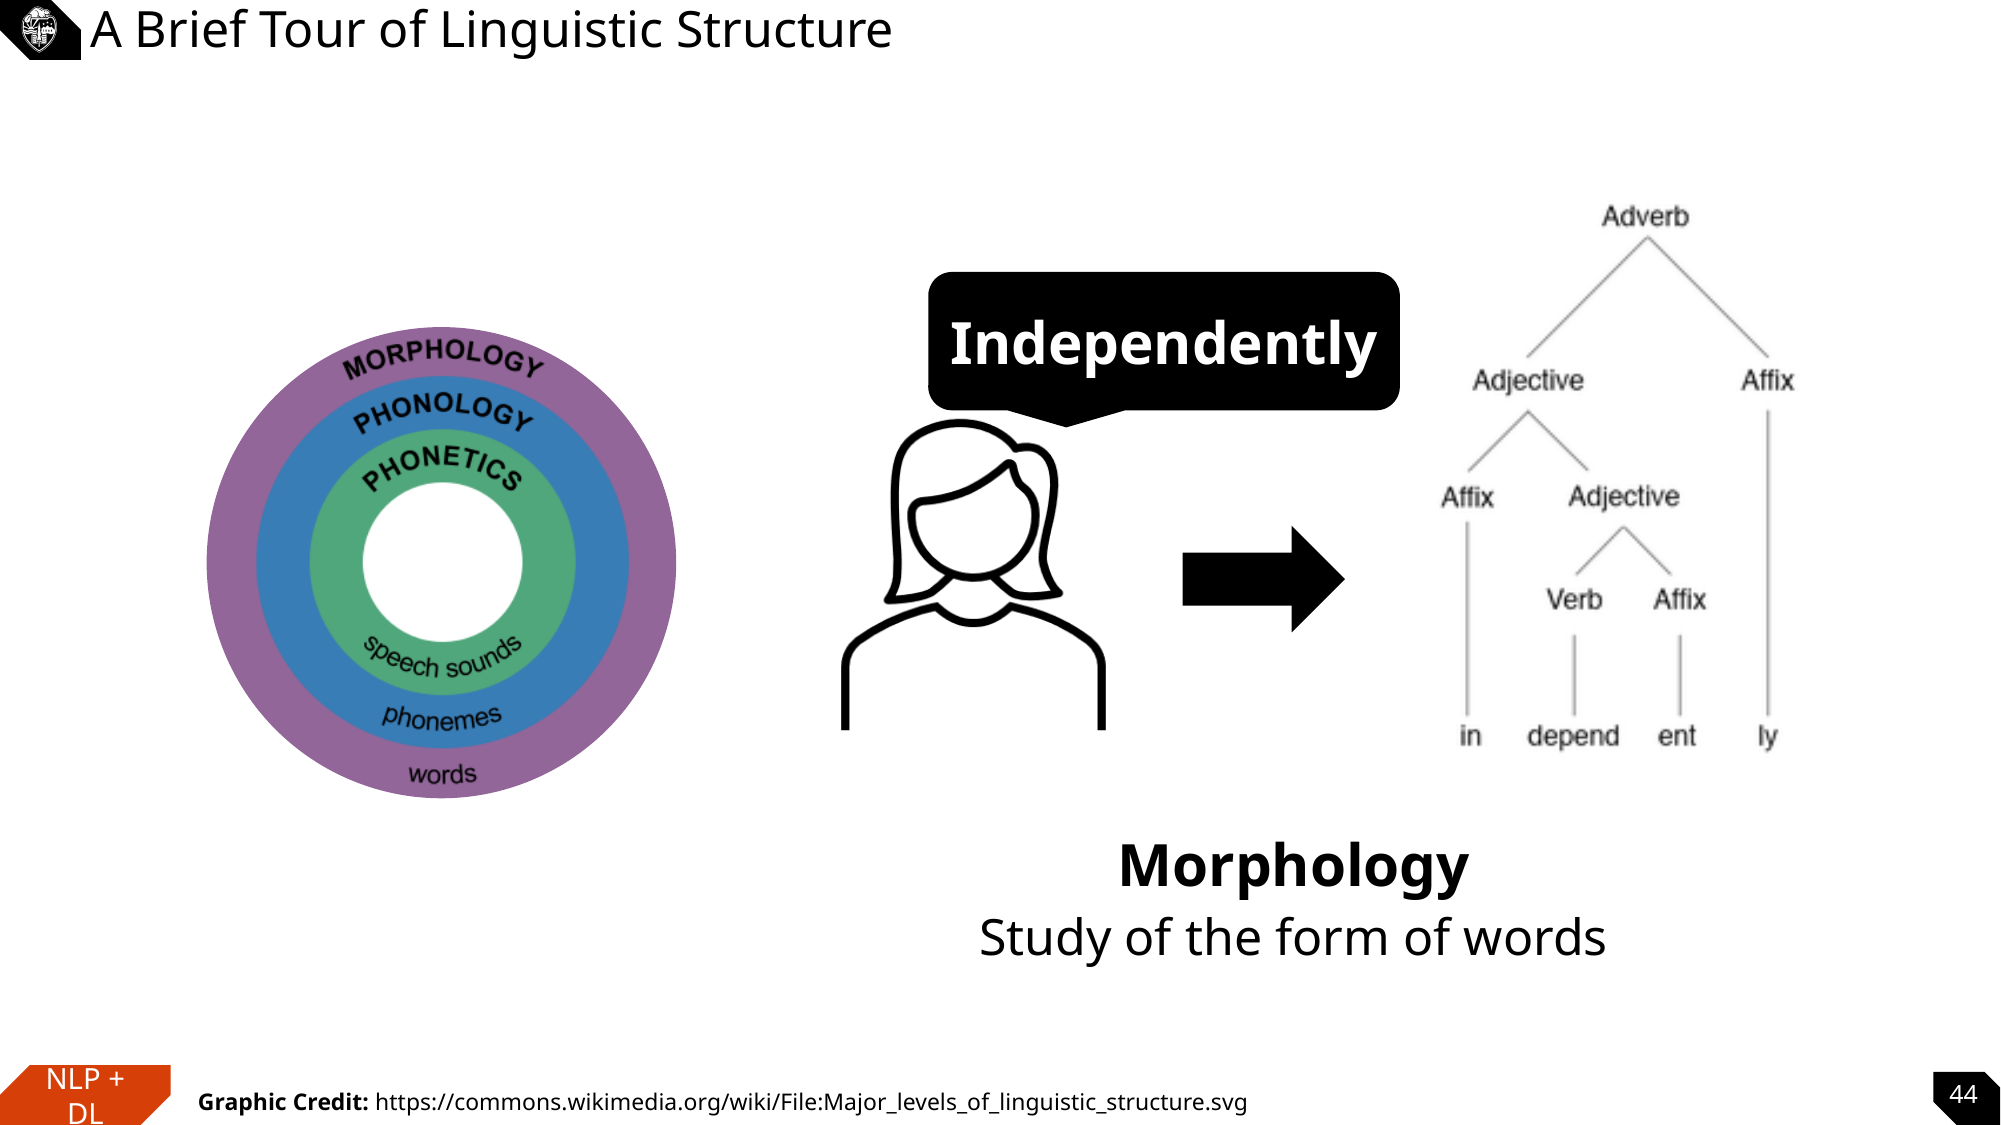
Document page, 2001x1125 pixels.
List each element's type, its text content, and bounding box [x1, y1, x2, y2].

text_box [775, 273, 1399, 789]
text_box Study of the form of words [837, 898, 1750, 973]
text_box Morphology [1072, 821, 1515, 906]
picture [1384, 177, 1854, 817]
slide_number 44 [1933, 1071, 1994, 1119]
text_box Graphic Credit: https://commons.wikimedia.org/wiki/File:Major_levels_of_linguistic_structure.svg [183, 1080, 1817, 1123]
picture [206, 327, 677, 799]
title A Brief Tour of Linguistic Structure [0, 1, 1699, 61]
